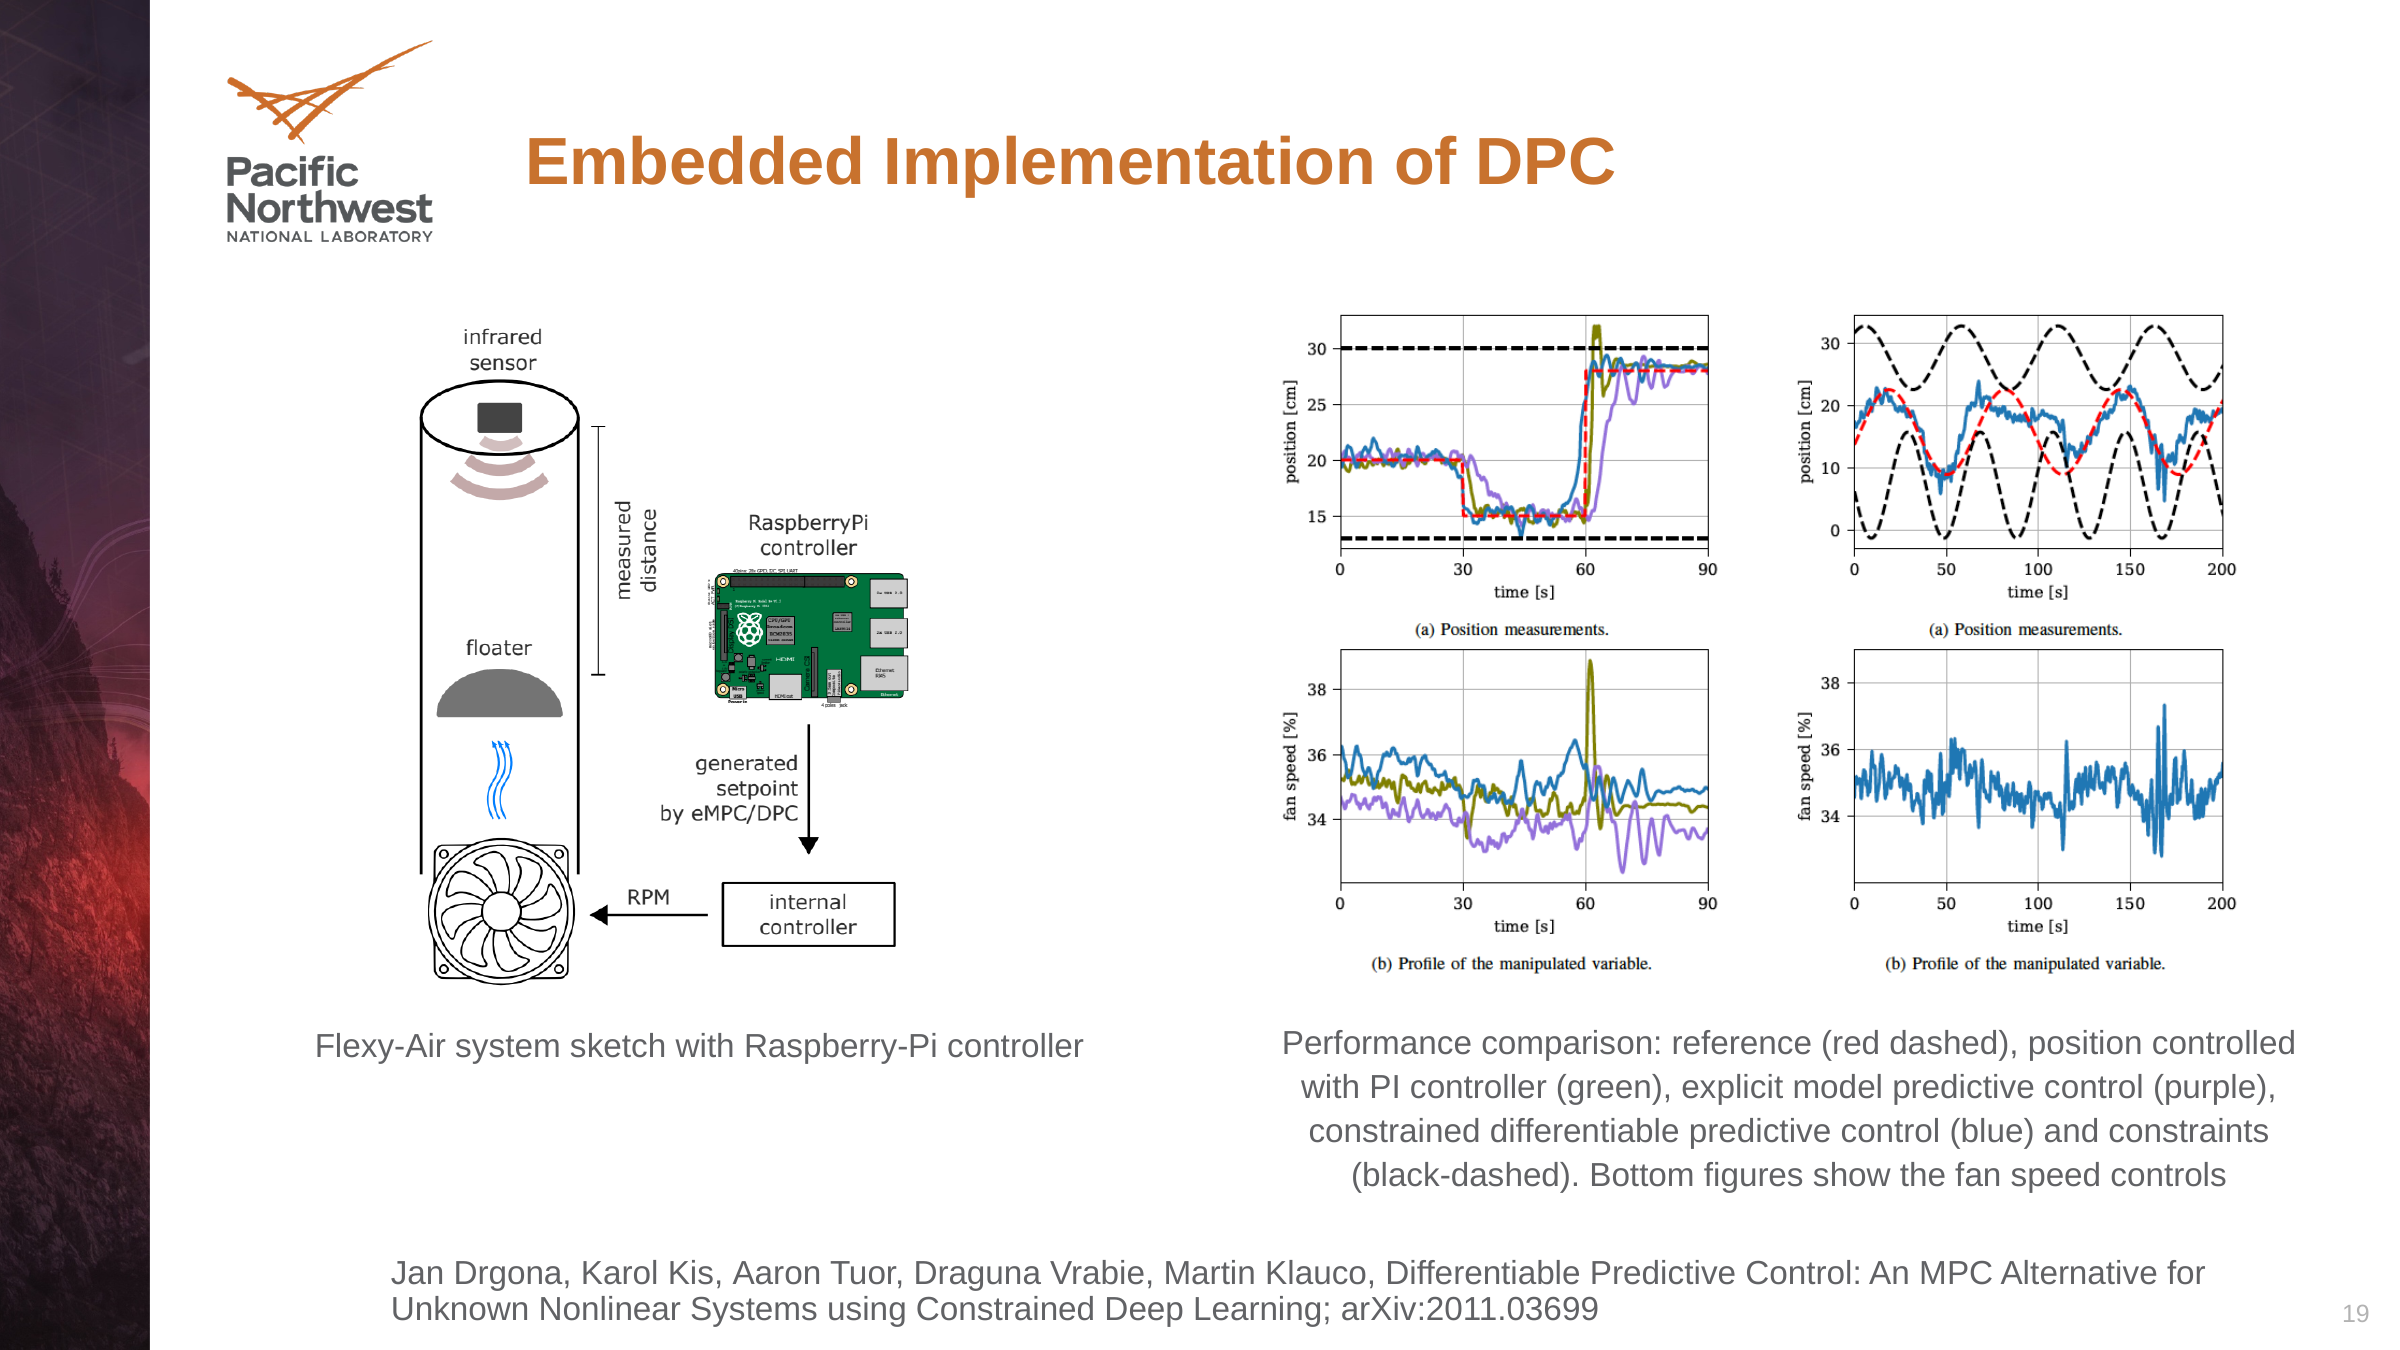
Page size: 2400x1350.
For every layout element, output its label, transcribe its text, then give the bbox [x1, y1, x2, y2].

picture [225, 38, 435, 244]
picture [416, 317, 924, 986]
picture [0, 0, 149, 1350]
title Embedded Implementation of DPC [525, 44, 2325, 207]
picture [1276, 302, 2246, 979]
slide_number 19 [2295, 1275, 2370, 1350]
text_box Jan Drgona, Karol Kis, Aaron Tuor, Draguna Vrabie, Martin Klauco, Differentiable Predictive Control: An MPC Alternative for Unknown Nonlinear Systems using Constrained Deep Learning; arXiv:2011.03699 [376, 1248, 2263, 1335]
text_box Performance comparison: reference (red dashed), position controlled with PI controller (green), explicit model predictive control (purple), constrained differentiable predictive control (blue) and constraints (black-dashed). Bottom figures show the fan speed controls [1254, 1009, 2325, 1179]
text_box Flexy-Air system sketch with Raspberry-Pi controller [299, 1021, 1110, 1086]
